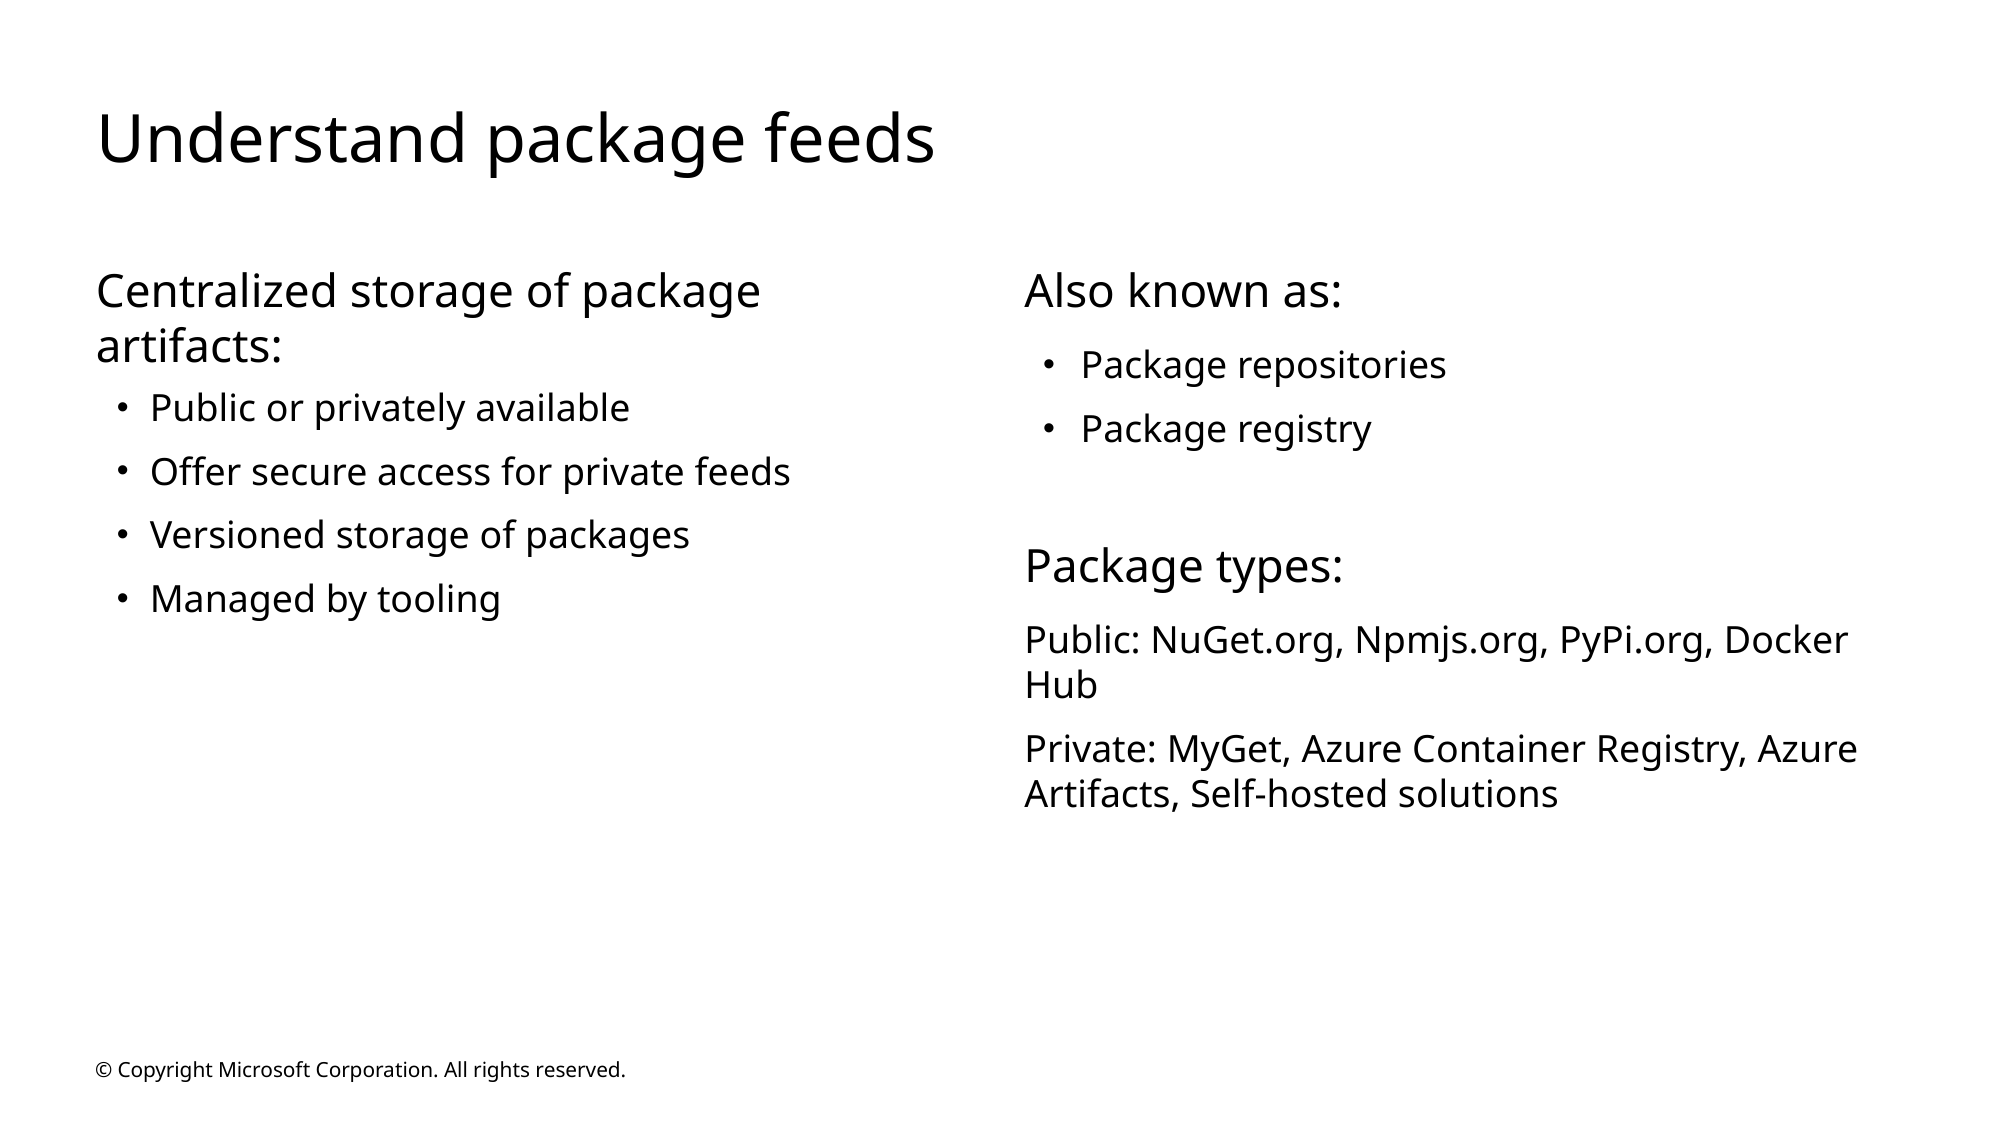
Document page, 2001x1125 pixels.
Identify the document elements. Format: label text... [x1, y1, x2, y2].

title Understand package feeds [96, 96, 1652, 177]
text_box Package types: Public: NuGet.org, Npmjs.org, PyPi.org, Docker Hub Private: MyGet, Azure Container Registry, Azure Artifacts, Self-hosted solutions [1024, 536, 1881, 807]
list Centralized storage of package artifacts: Public or privately available Offer secure access for private feeds Versioned storage of packages Managed by tooling [95, 261, 953, 563]
list Also known as: Package repositories Package registry [1024, 261, 1881, 500]
